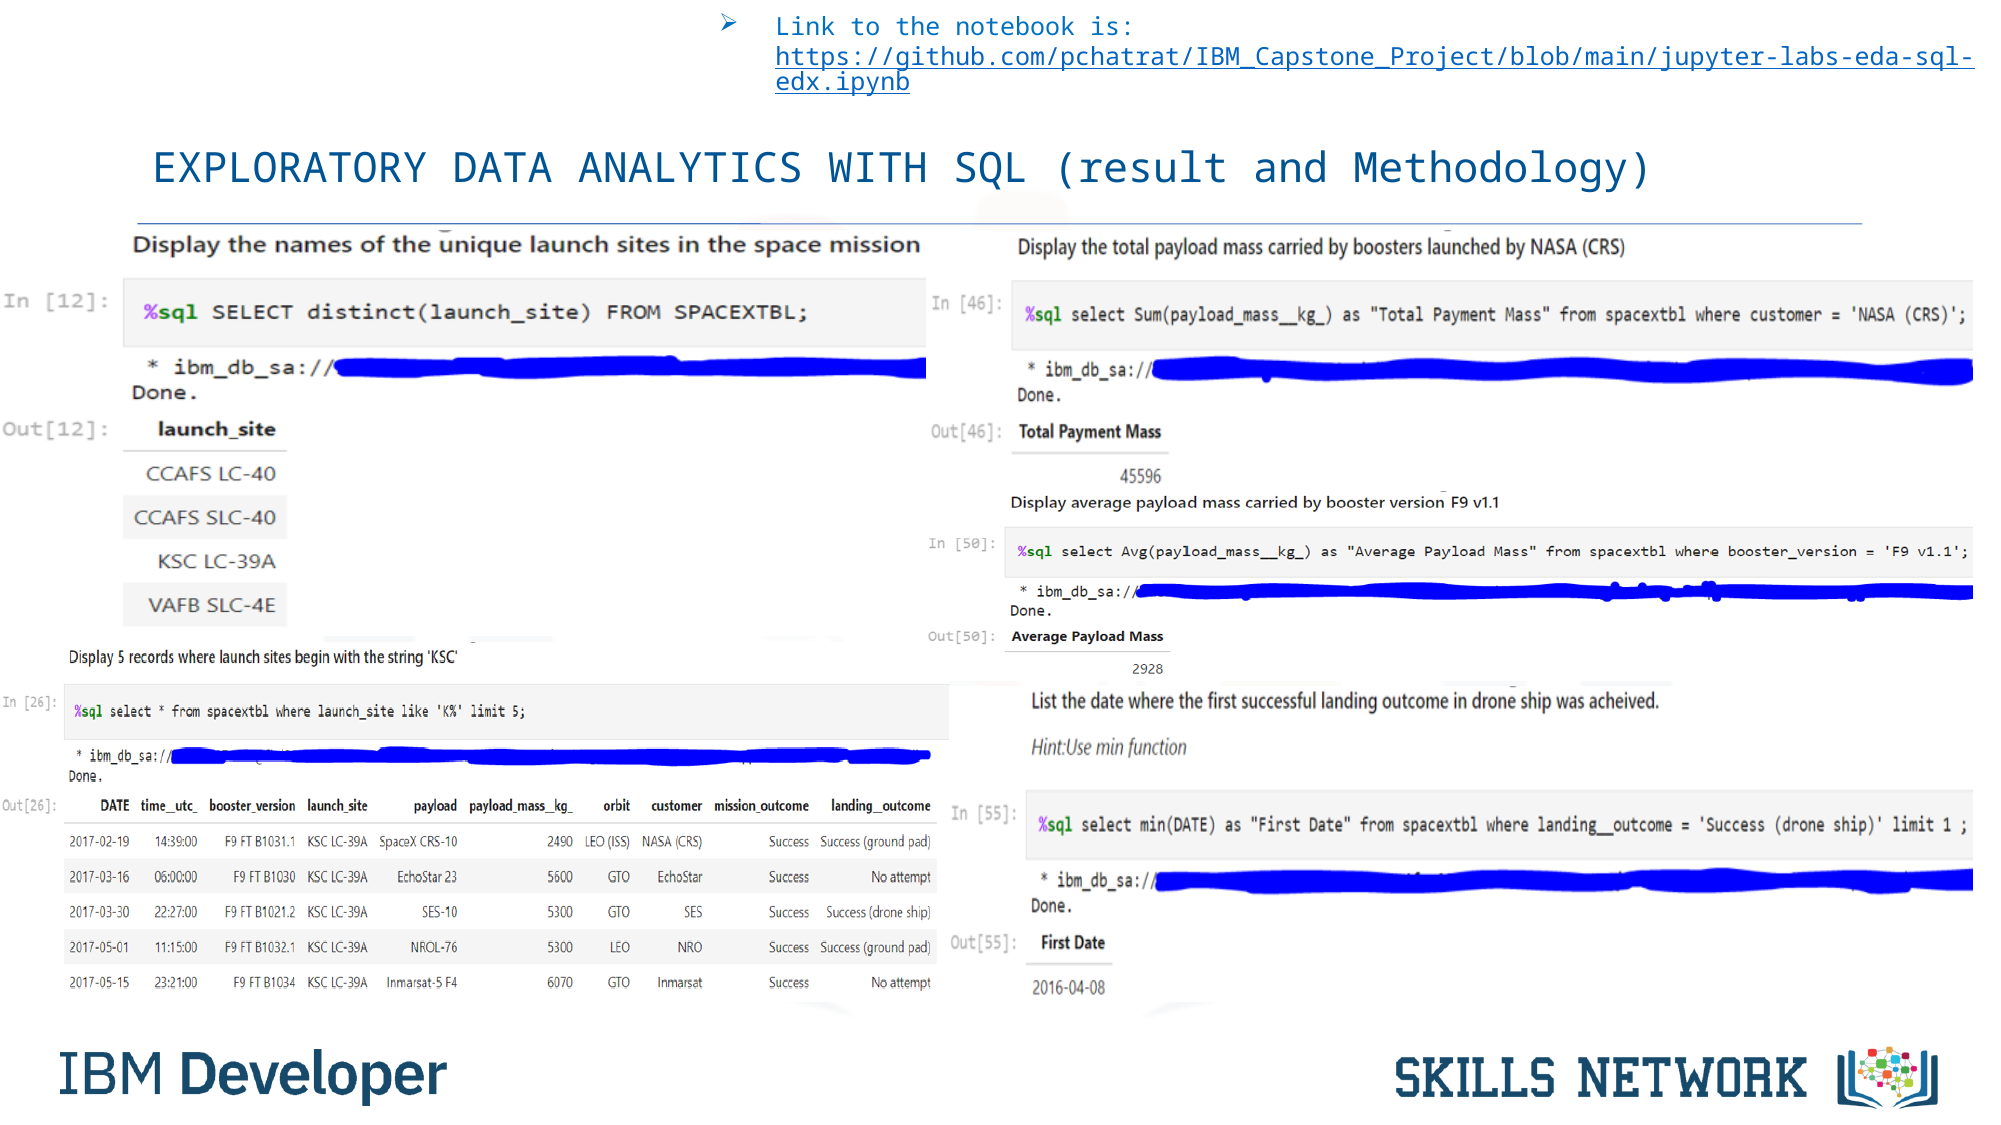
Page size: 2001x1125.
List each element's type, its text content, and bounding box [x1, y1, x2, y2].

picture [0, 230, 1973, 1002]
text_box Link to the notebook is: https://github.com/pchatrat/IBM_Capstone_Project/blob/main/jupyter-labs-eda-sql-edx.ipynb [704, 3, 2000, 83]
picture [1390, 1045, 1945, 1111]
picture [55, 1045, 459, 1108]
title EXPLORATORY DATA ANALYTICS WITH SQL (result and Methodology) [137, 59, 1863, 230]
